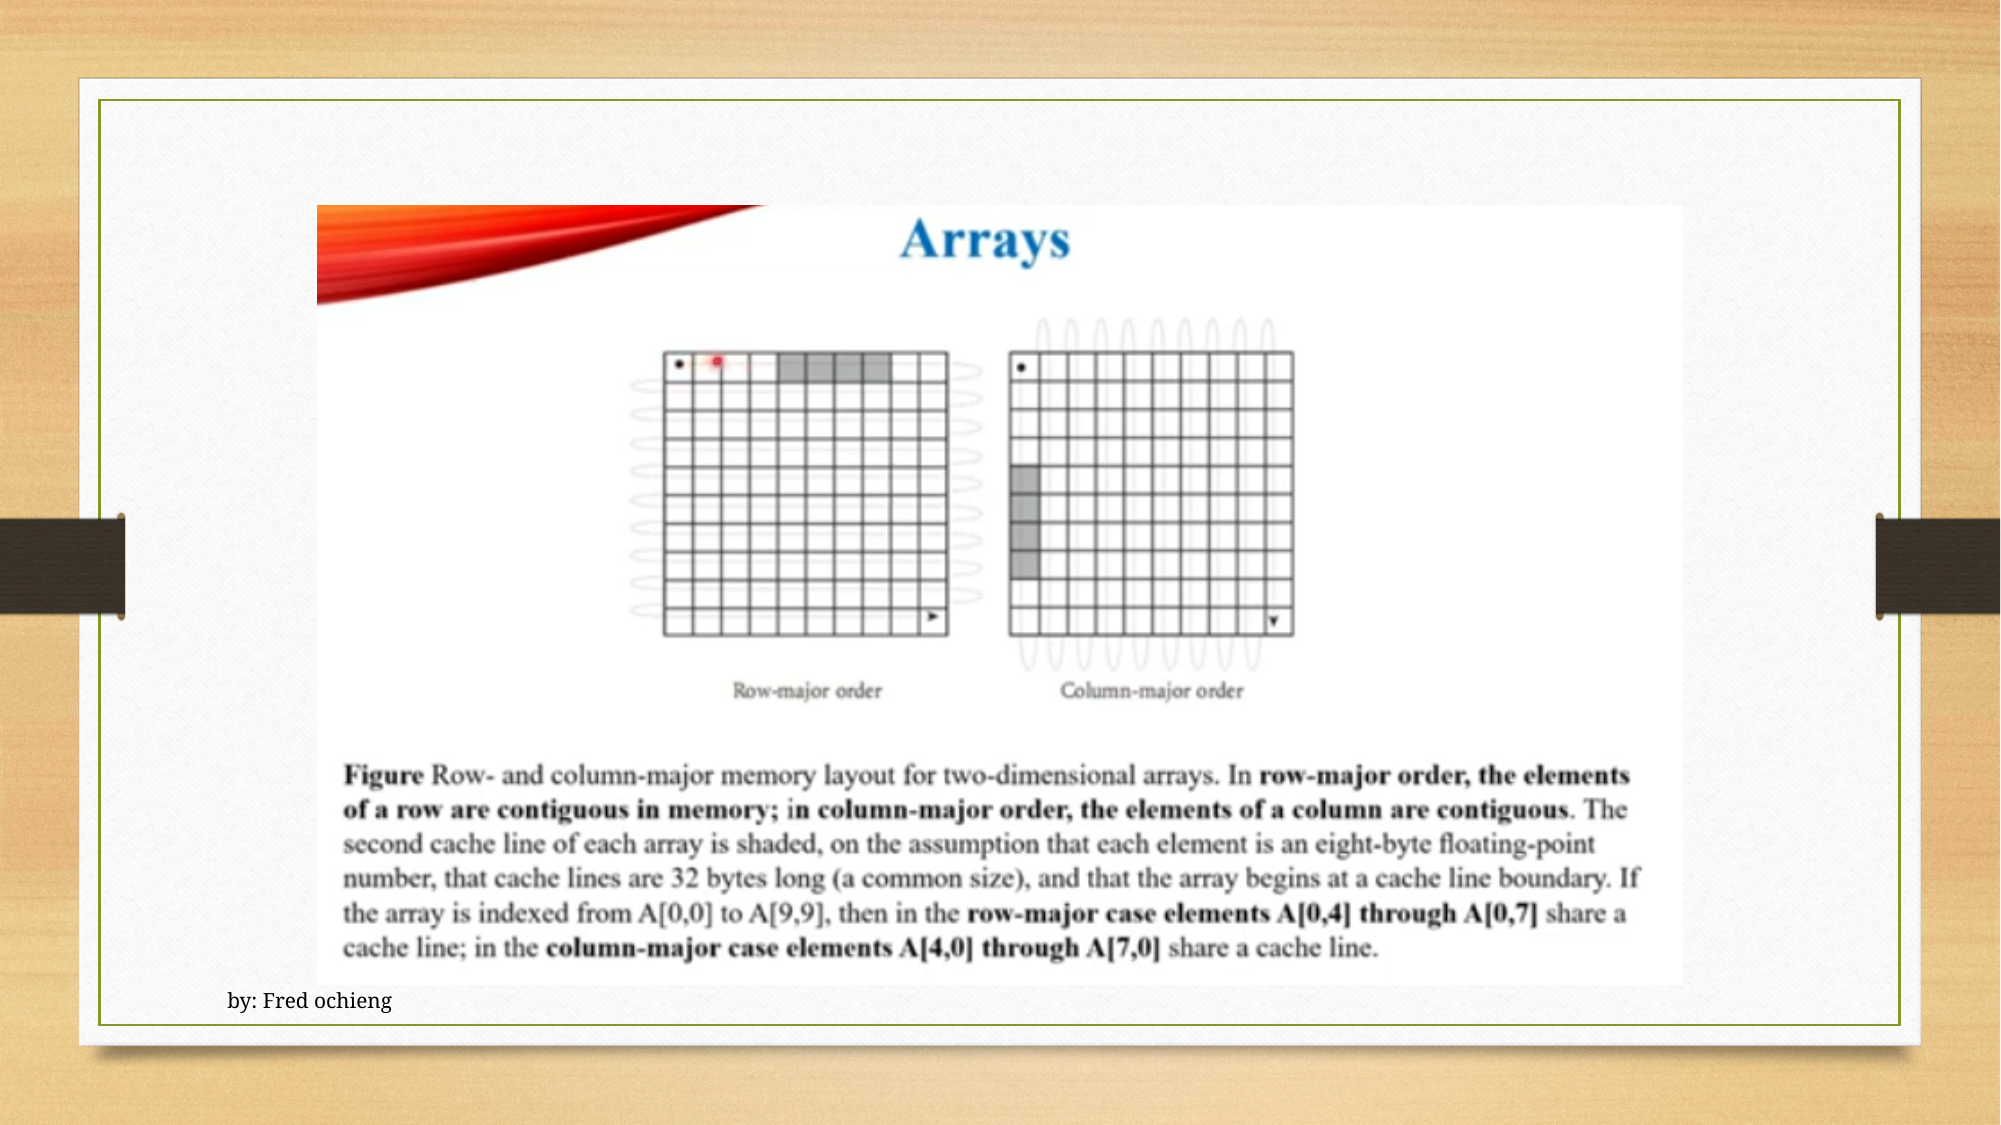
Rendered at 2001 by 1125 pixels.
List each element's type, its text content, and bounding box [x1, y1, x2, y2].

footer by: Fred ochieng [212, 979, 1411, 1025]
picture [0, 0, 2001, 1125]
